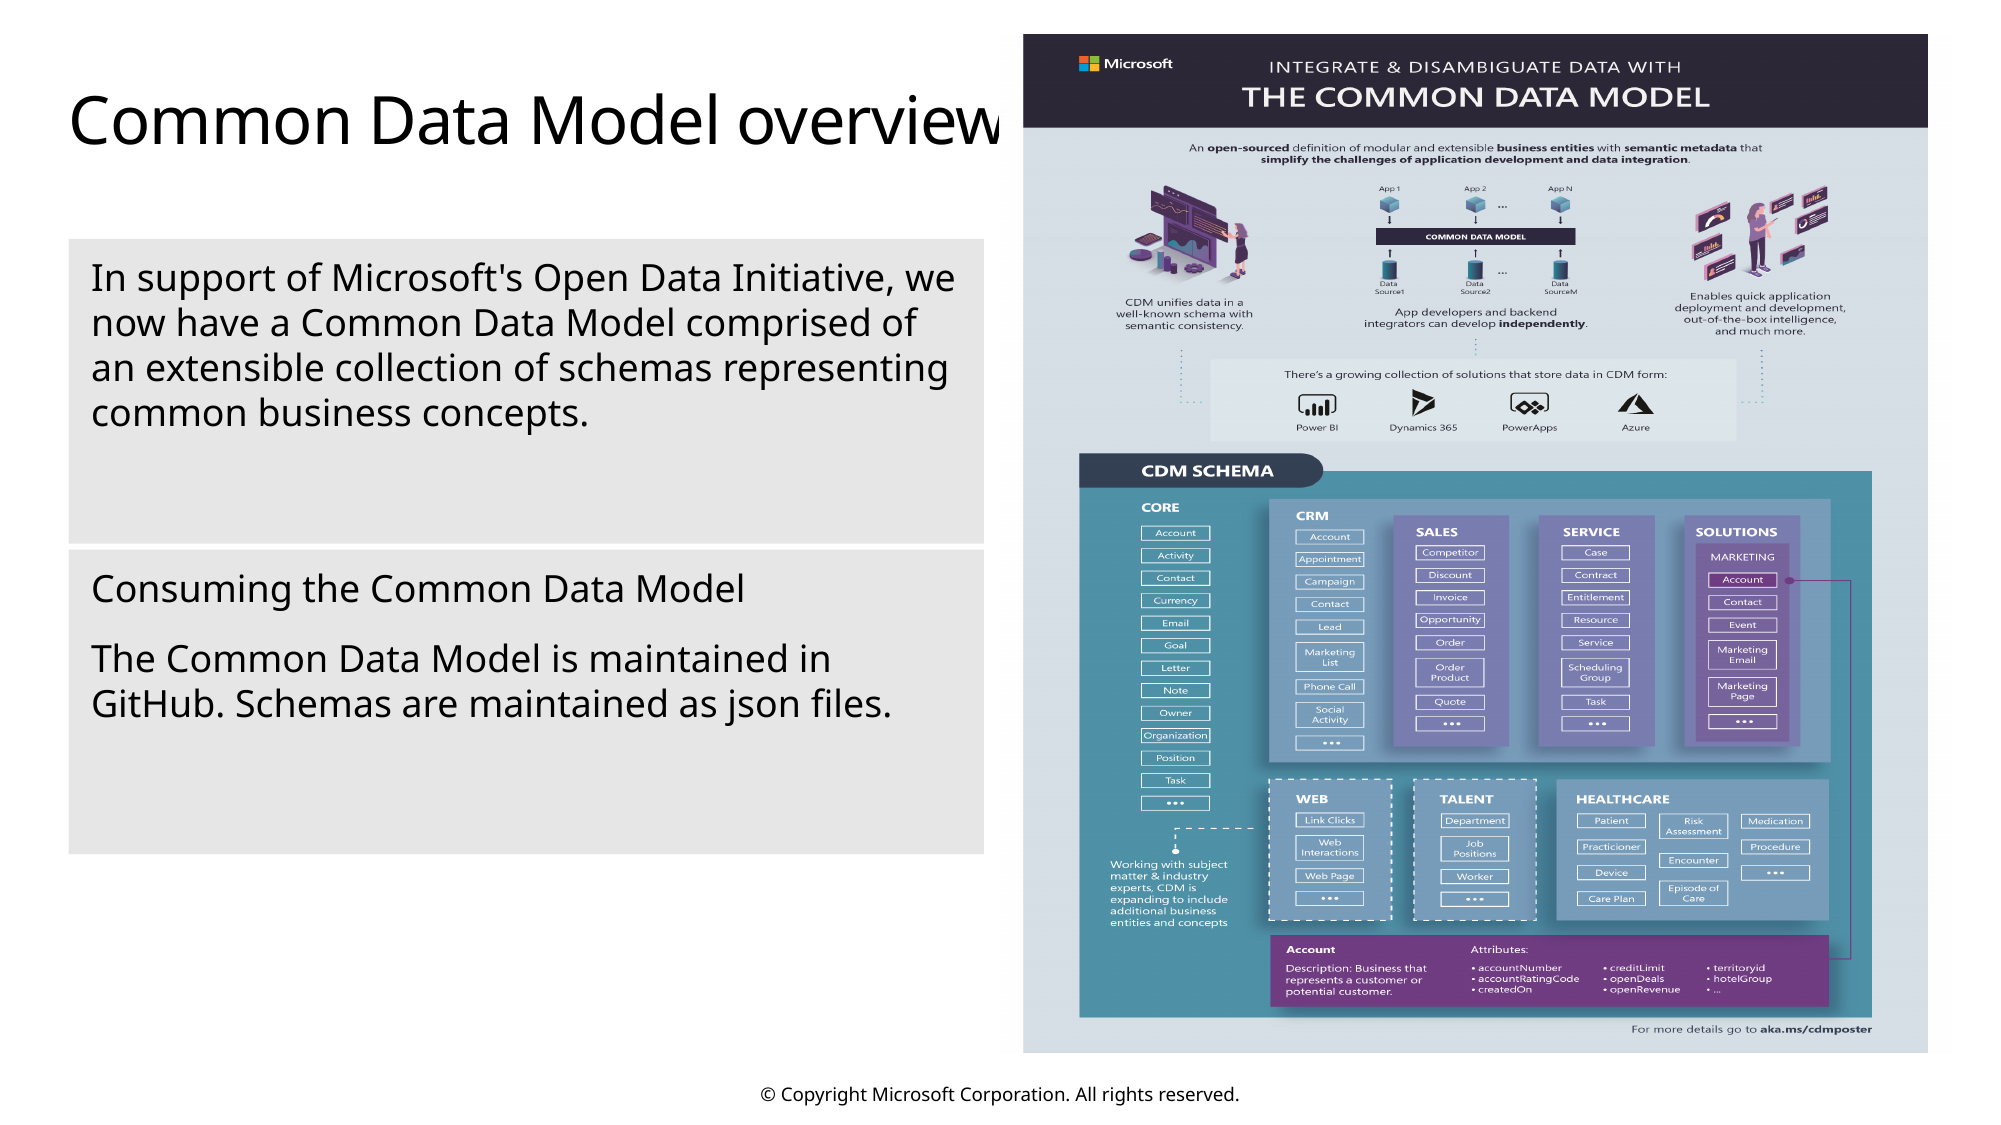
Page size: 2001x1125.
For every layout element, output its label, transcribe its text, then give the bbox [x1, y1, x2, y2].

title Common Data Model overview [68, 72, 999, 192]
picture [999, 34, 1953, 1053]
list In support of Microsoft's Open Data Initiative, we now have a Common Data Model comprised of an extensible collection of schemas representing common business concepts. [68, 238, 984, 544]
text_box Consuming the Common Data Model The Common Data Model is maintained in GitHub. Schemas are maintained as json files. [68, 549, 984, 855]
